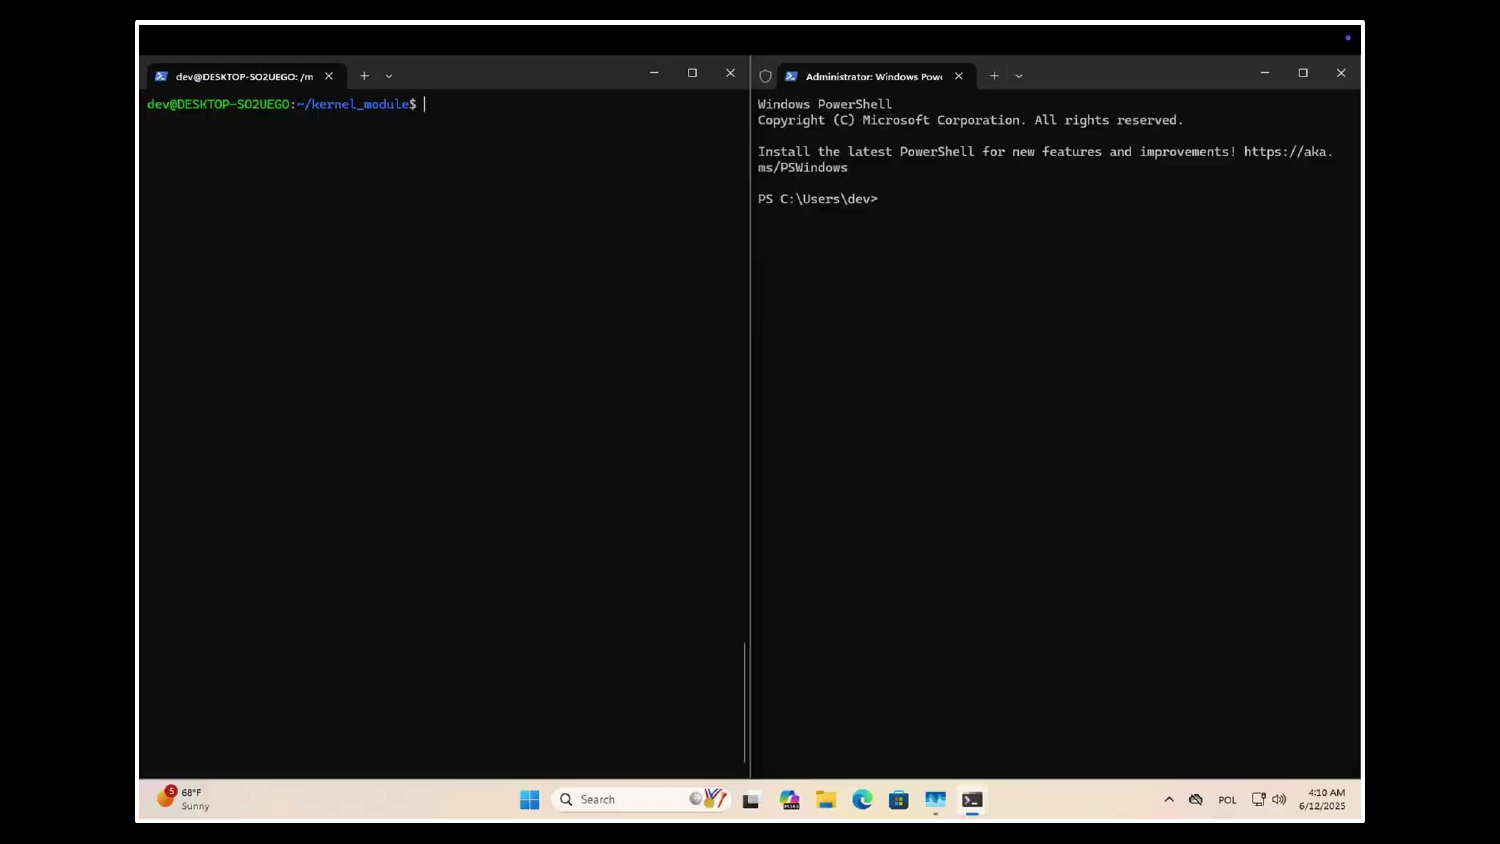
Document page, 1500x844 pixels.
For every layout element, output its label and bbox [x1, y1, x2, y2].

picture [139, 24, 1361, 819]
